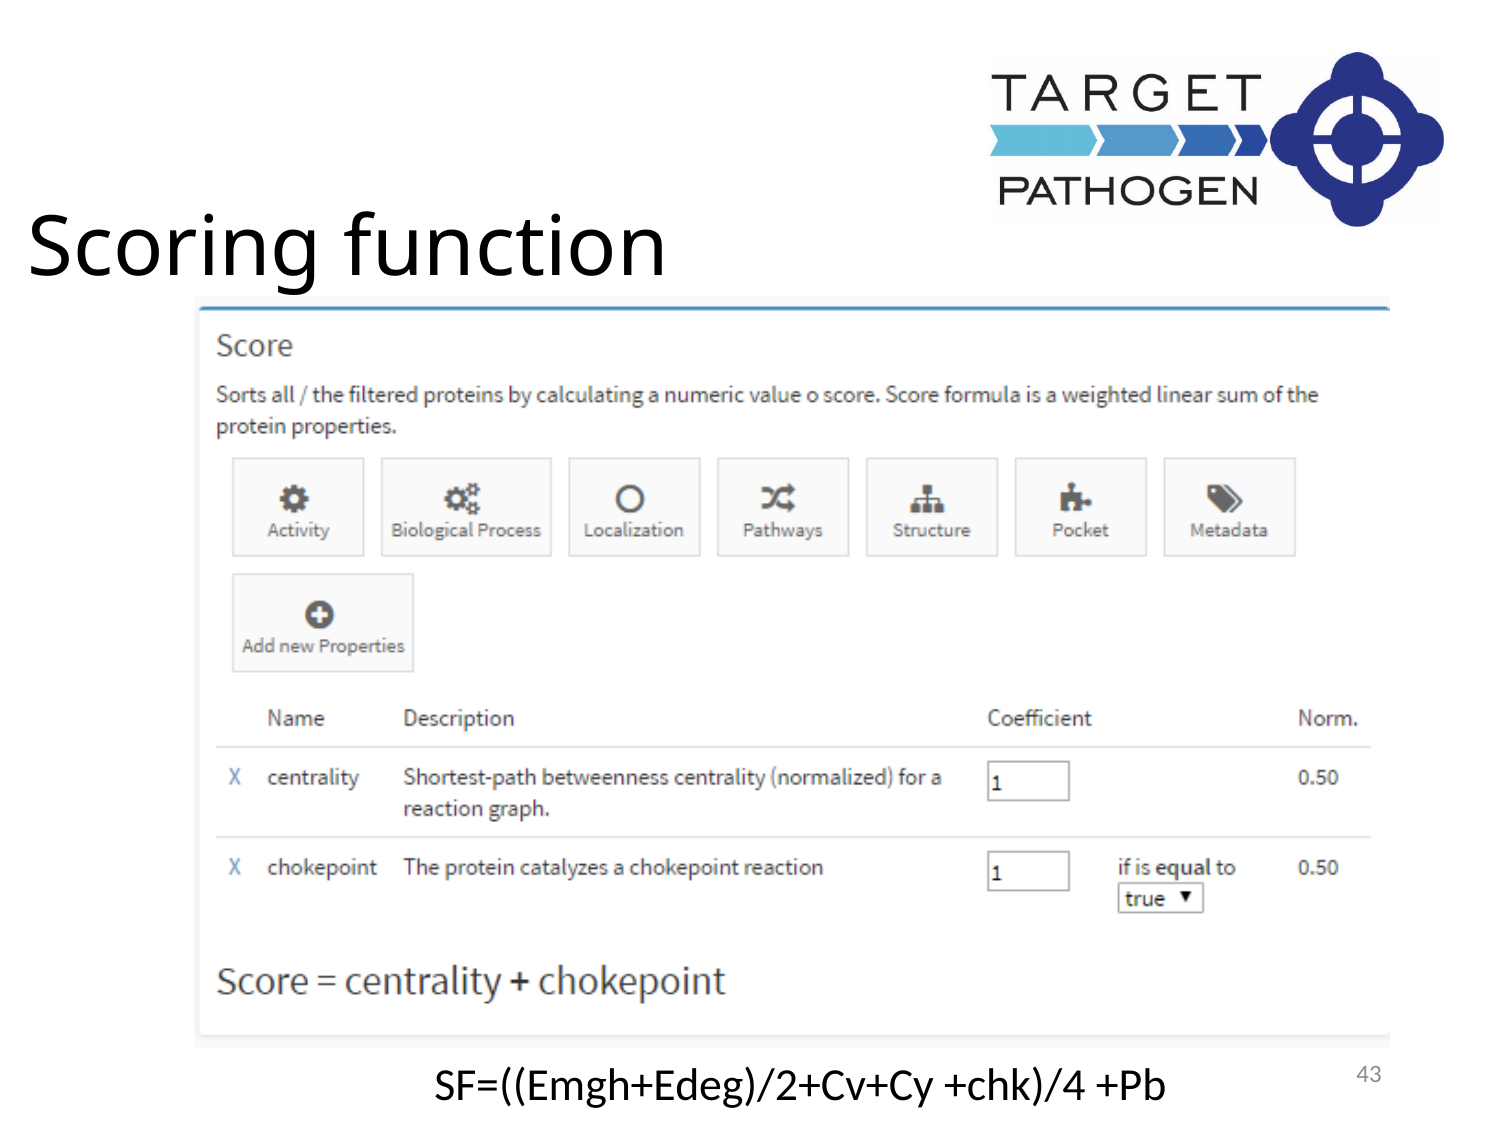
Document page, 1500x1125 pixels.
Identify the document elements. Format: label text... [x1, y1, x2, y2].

slide_number 43 [1059, 1042, 1397, 1103]
text_box Scoring function [12, 188, 1500, 390]
text_box SF=((Emgh+Edeg)/2+Cv+Cy +chk)/4 +Pb [420, 1048, 1202, 1117]
picture [988, 52, 1444, 227]
picture [194, 296, 1390, 1048]
